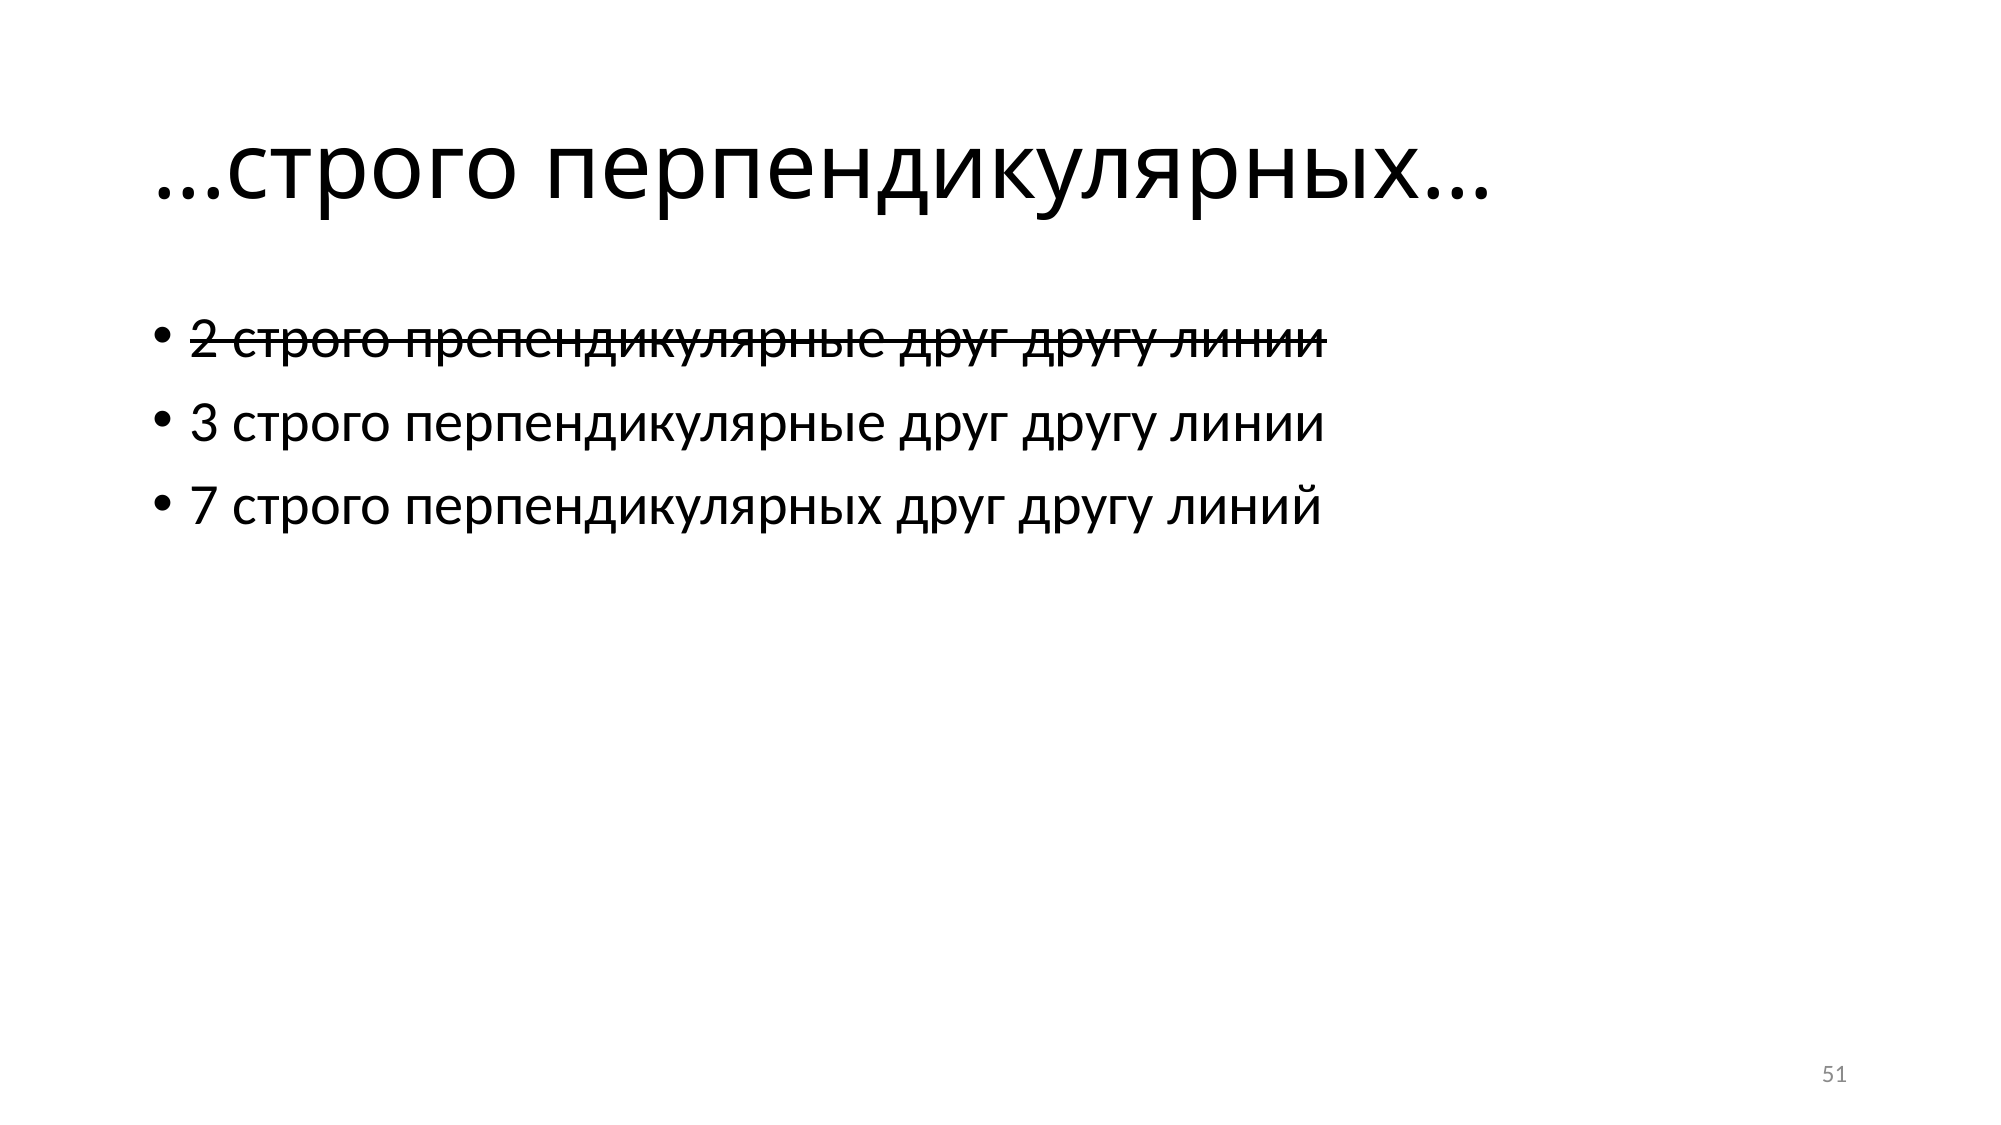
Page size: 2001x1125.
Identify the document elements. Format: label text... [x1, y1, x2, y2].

slide_number 51 [1412, 1042, 1863, 1103]
title ...строго перпендикулярных… [137, 59, 1863, 278]
list 2 строго препендикулярные друг другу линии 3 строго перпендикулярные друг другу линии 7 строго перпендикулярных друг другу линий [137, 299, 1863, 1014]
